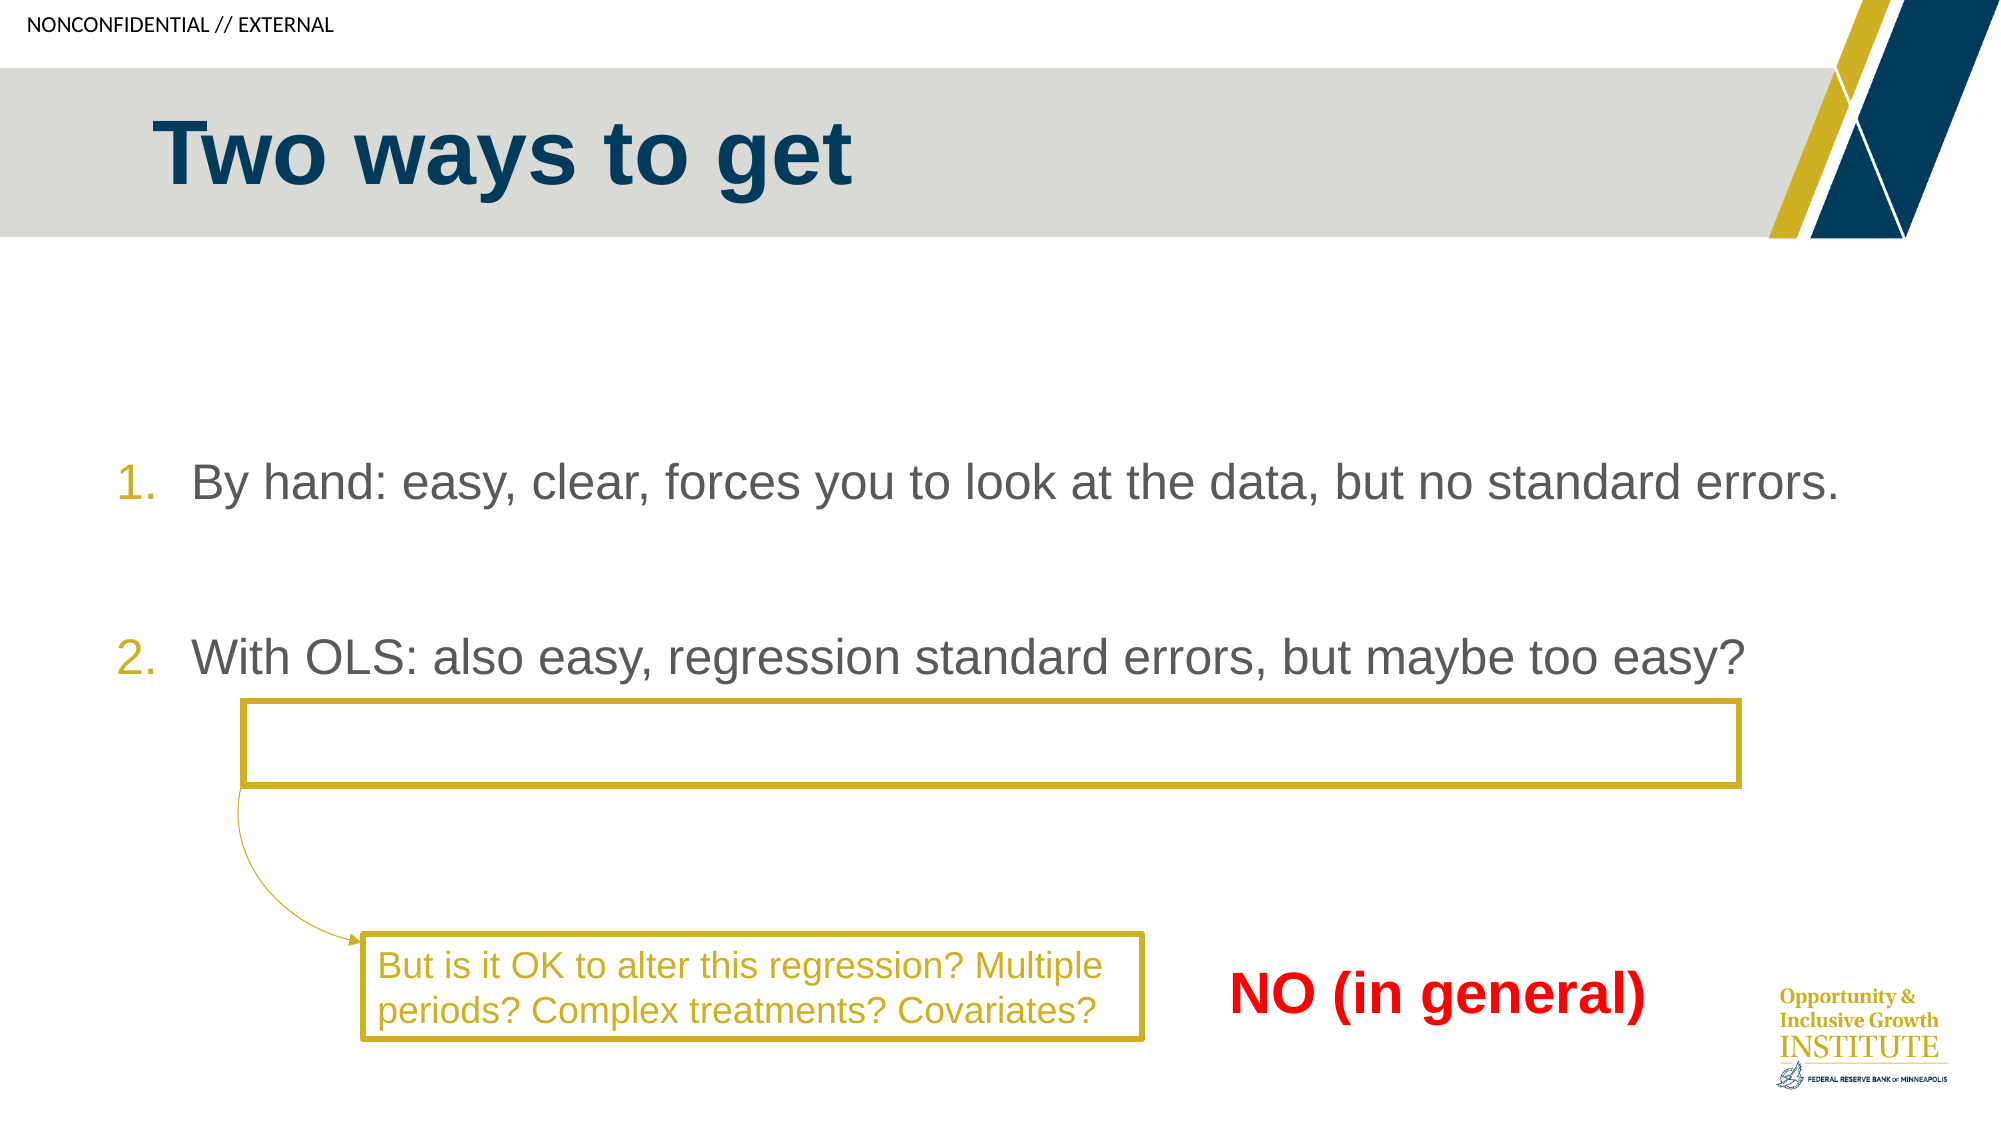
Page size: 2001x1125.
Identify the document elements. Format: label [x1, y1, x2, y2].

text_box [236, 697, 1740, 1041]
picture [0, 0, 2001, 1125]
